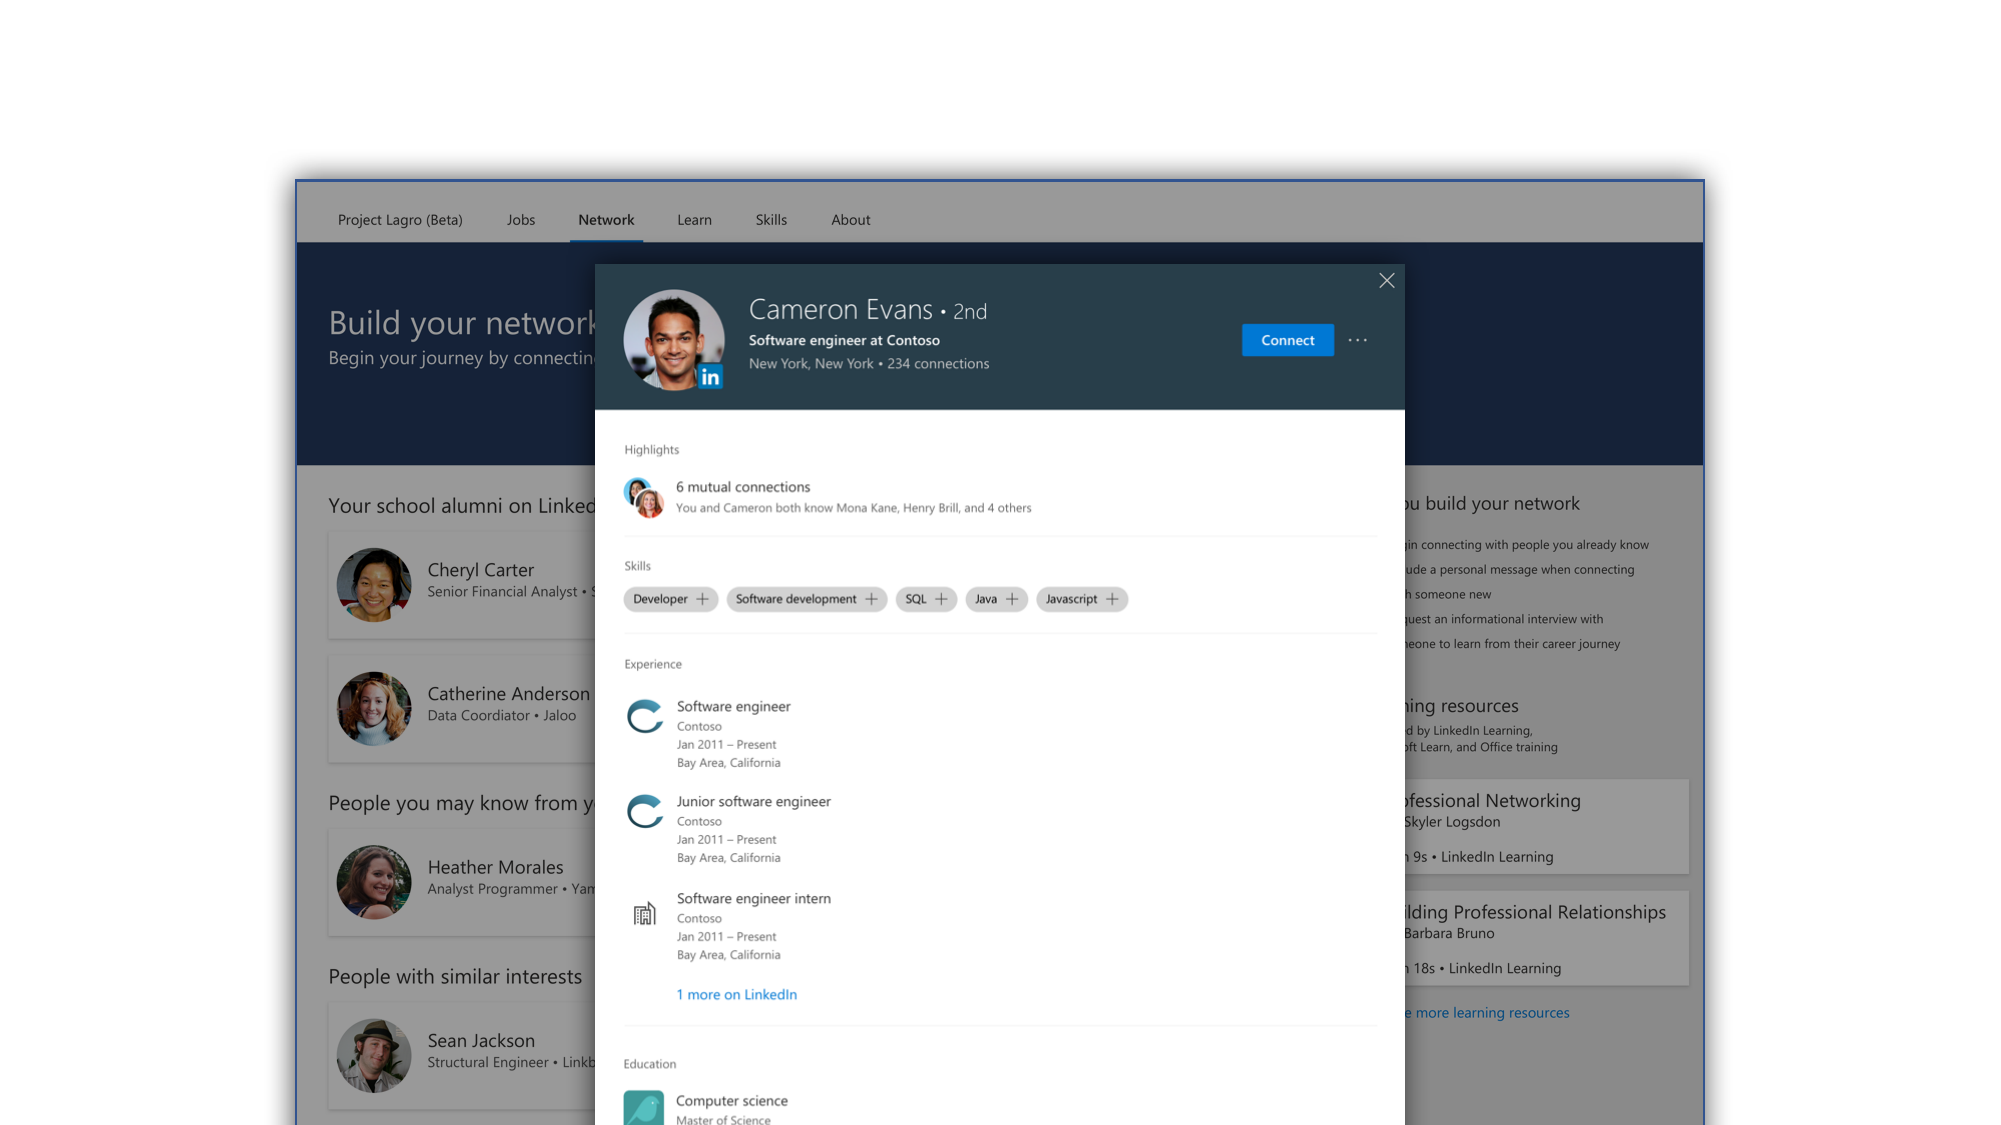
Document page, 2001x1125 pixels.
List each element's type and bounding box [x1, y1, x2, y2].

picture [295, 180, 1705, 1125]
